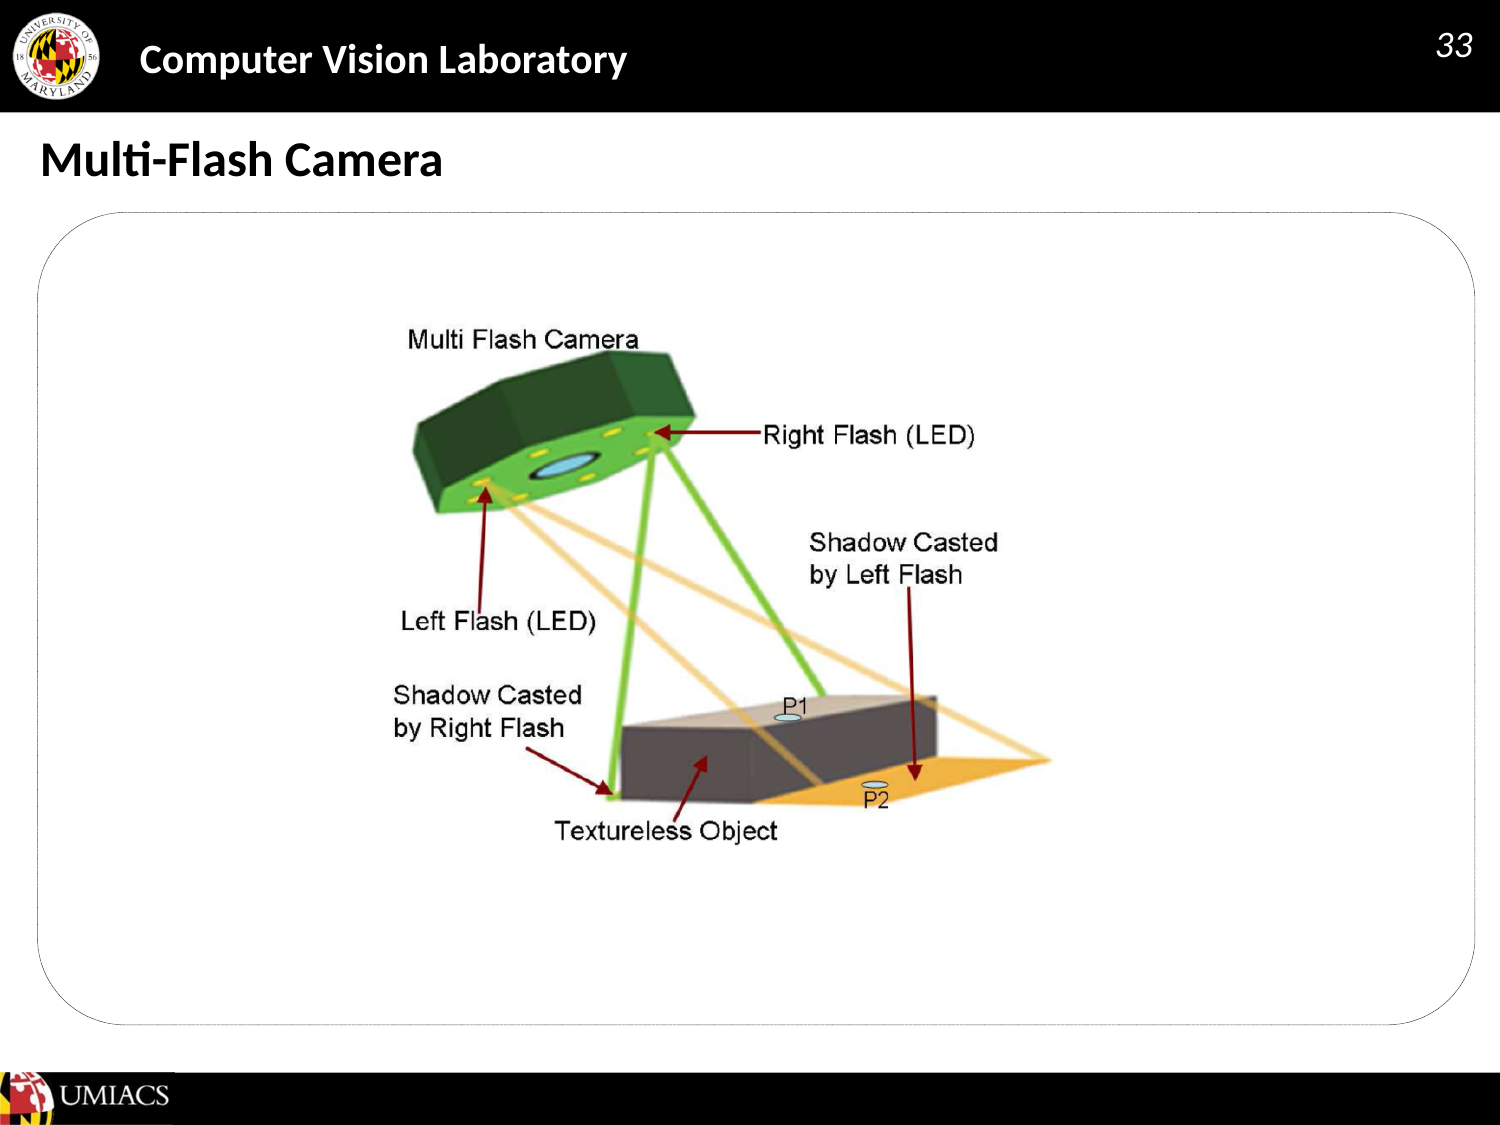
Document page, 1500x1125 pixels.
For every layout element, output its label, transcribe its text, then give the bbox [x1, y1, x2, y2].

slide_number 33 [1174, 12, 1488, 88]
picture [0, 1072, 172, 1125]
title Multi-Flash Camera [24, 112, 1301, 201]
picture [374, 317, 1063, 863]
picture [12, 12, 100, 100]
text_box [35, 210, 1478, 1027]
